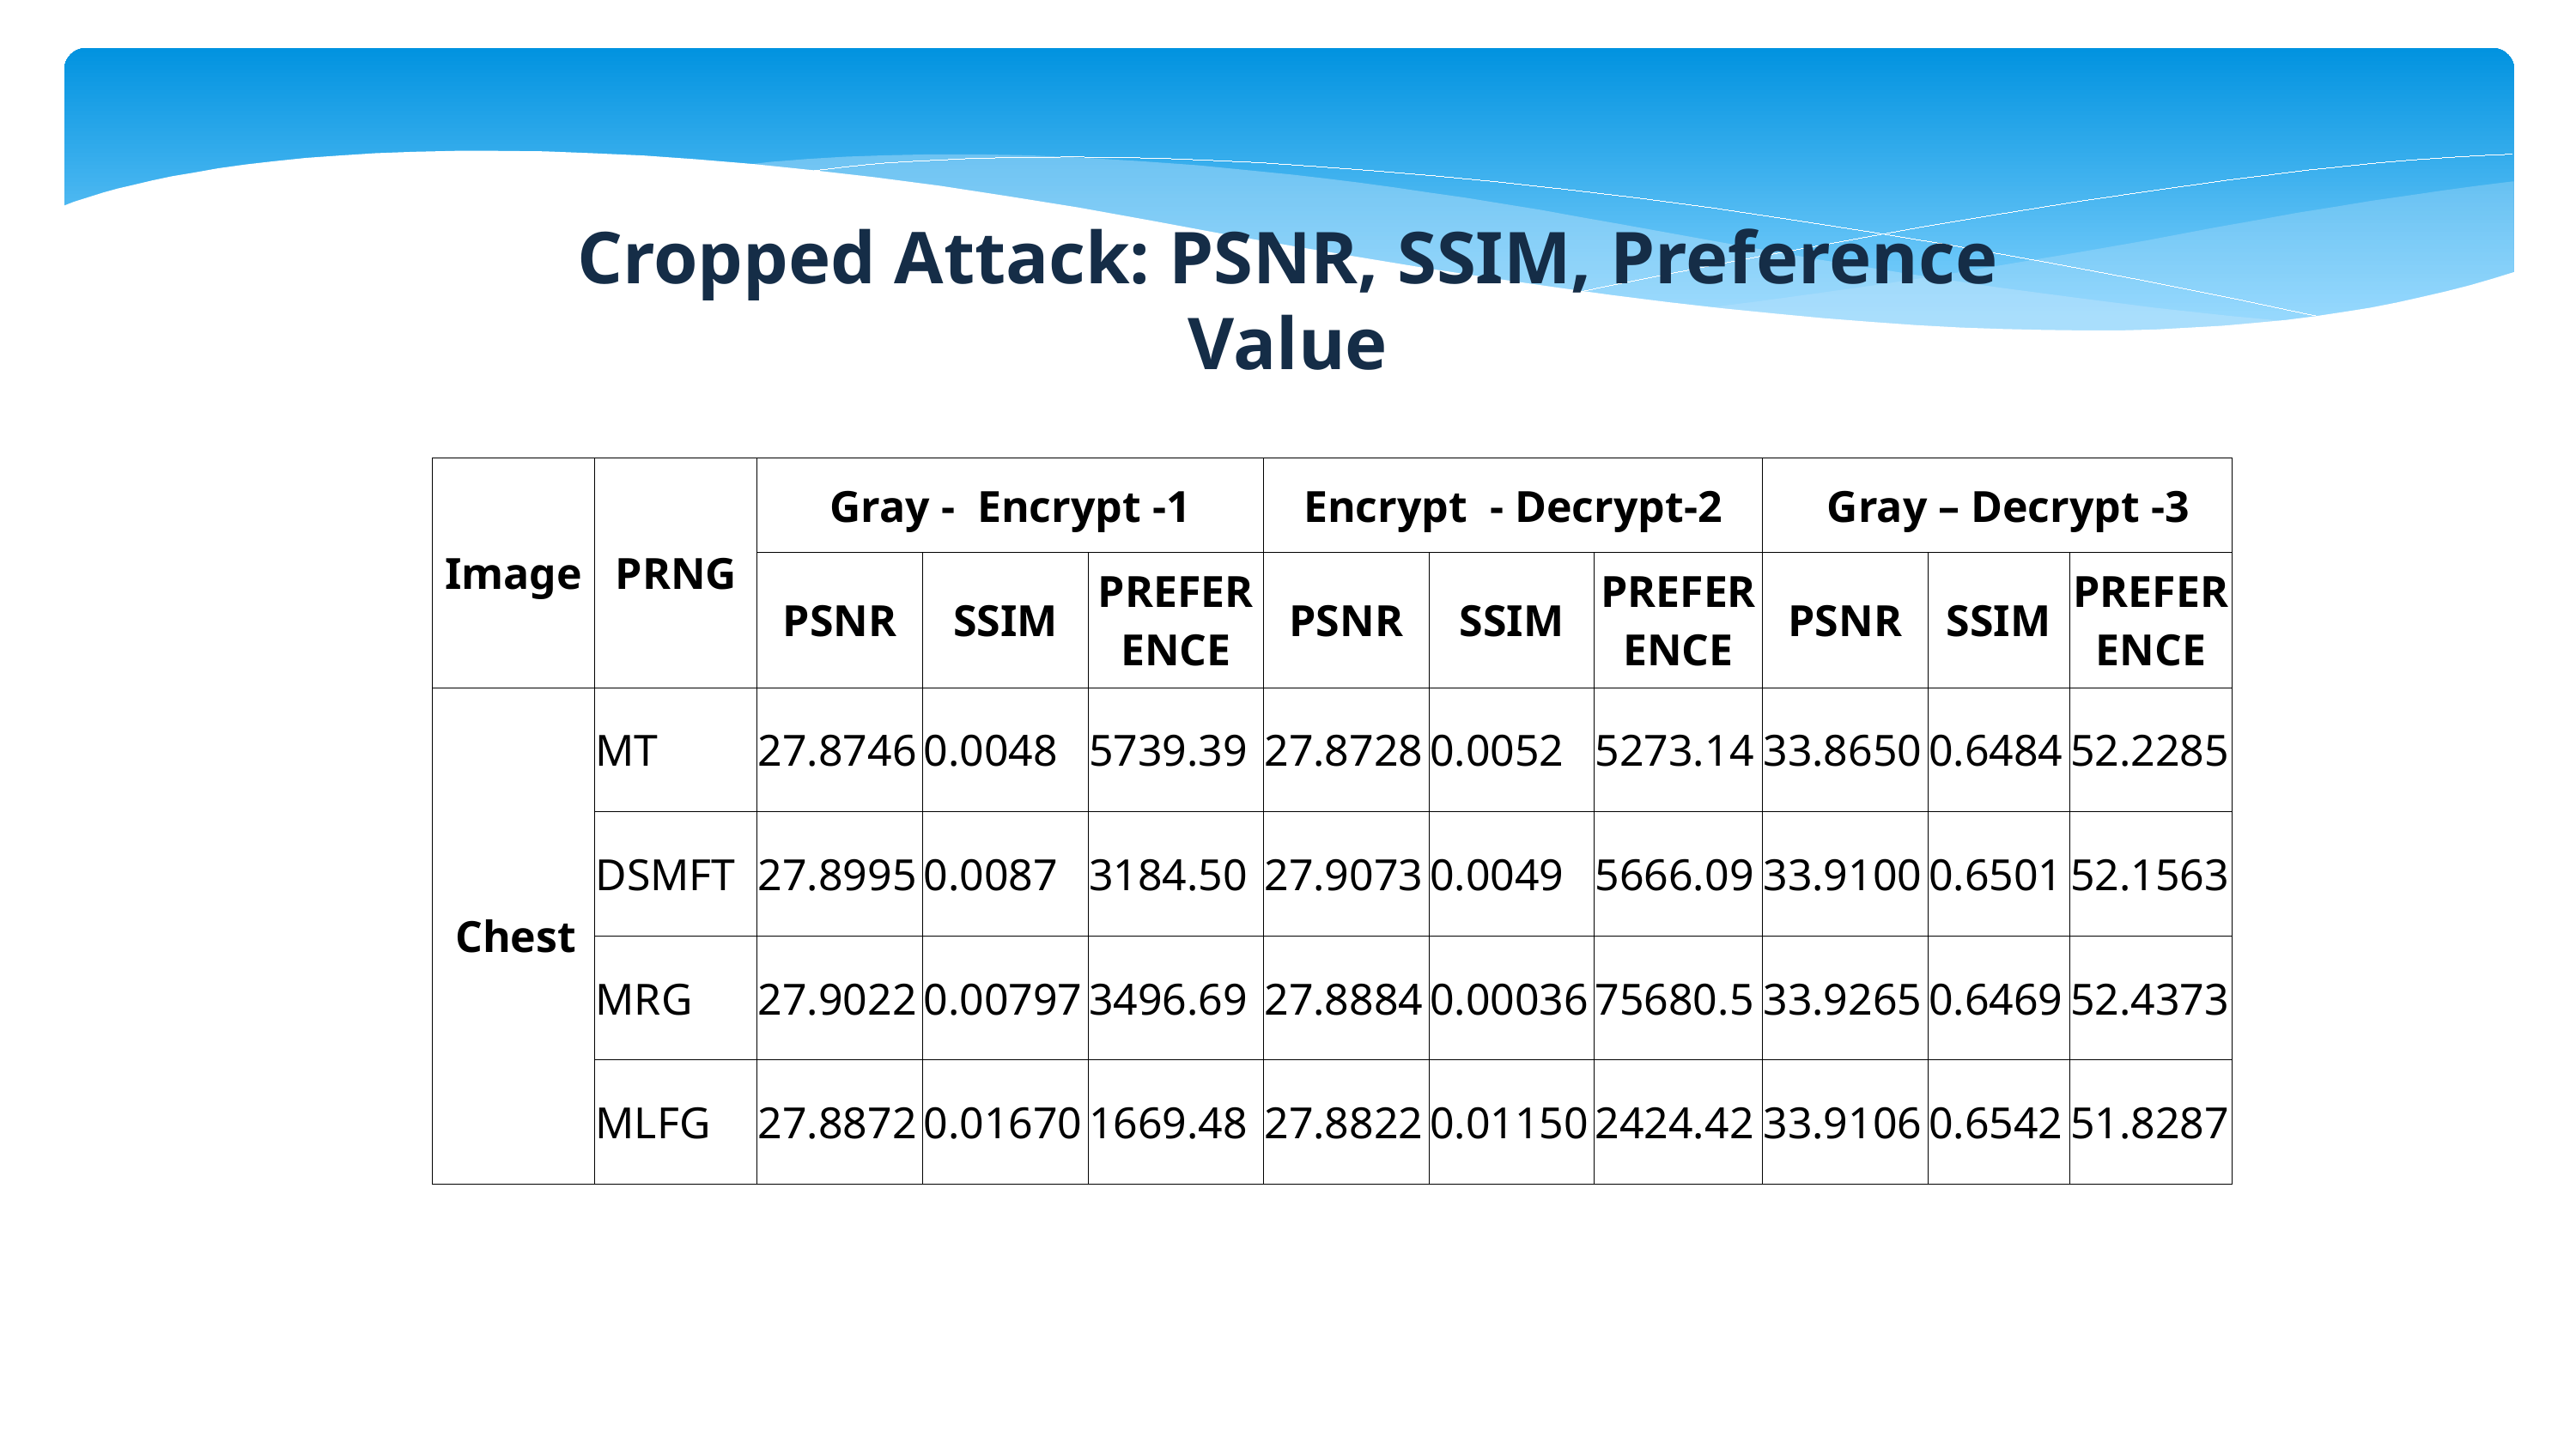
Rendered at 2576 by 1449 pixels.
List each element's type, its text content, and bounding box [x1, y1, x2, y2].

table_cell MRG [595, 937, 756, 1059]
table_cell PSNR [1264, 553, 1429, 688]
table_cell 0.6501 [1929, 812, 2069, 936]
table_cell 27.8822 [1264, 1060, 1429, 1184]
table_cell 0.01150 [1430, 1060, 1594, 1184]
table_cell SSIM [923, 553, 1088, 688]
table_cell 0.00036 [1430, 937, 1594, 1059]
table_cell 33.8650 [1763, 688, 1928, 811]
table_cell 0.00797 [923, 937, 1088, 1059]
table_cell 51.8287 [2070, 1060, 2232, 1184]
table_header Gray - Encrypt -1 [757, 458, 1263, 552]
table_cell 27.8746 [757, 688, 922, 811]
table_cell 0.0087 [923, 812, 1088, 936]
table_header Gray – Decrypt -3 [1763, 458, 2232, 552]
table_cell 3496.69 [1089, 937, 1263, 1059]
table_cell DSMFT [595, 812, 756, 936]
table_cell Chest [433, 688, 594, 1184]
text_box Cropped Attack: PSNR, SSIM, Preference Value [551, 211, 2025, 349]
table_cell MT [595, 688, 756, 811]
table_cell 0.6484 [1929, 688, 2069, 811]
table_cell 5273.14 [1595, 688, 1762, 811]
table_cell 27.9022 [757, 937, 922, 1059]
table_cell 1669.48 [1089, 1060, 1263, 1184]
table_cell 0.6469 [1929, 937, 2069, 1059]
table_cell PREFERENCE [1089, 553, 1263, 688]
table_cell PREFERENCE [1595, 553, 1762, 688]
table_cell 33.9100 [1763, 812, 1928, 936]
table_header Image [433, 458, 594, 688]
table_cell 0.0052 [1430, 688, 1594, 811]
table_cell 27.8995 [757, 812, 922, 936]
table_cell 33.9106 [1763, 1060, 1928, 1184]
table_cell 27.9073 [1264, 812, 1429, 936]
table_cell PREFERENCE [2070, 553, 2232, 688]
table_cell 75680.5 [1595, 937, 1762, 1059]
table_cell SSIM [1430, 553, 1594, 688]
table_cell 5739.39 [1089, 688, 1263, 811]
table_cell 33.9265 [1763, 937, 1928, 1059]
table_cell 27.8728 [1264, 688, 1429, 811]
table_cell 0.6542 [1929, 1060, 2069, 1184]
table_cell 52.4373 [2070, 937, 2232, 1059]
table_cell 5666.09 [1595, 812, 1762, 936]
table_header Encrypt - Decrypt-2 [1264, 458, 1762, 552]
table_cell 3184.50 [1089, 812, 1263, 936]
table_cell PSNR [757, 553, 922, 688]
table_cell 0.01670 [923, 1060, 1088, 1184]
table_cell 52.1563 [2070, 812, 2232, 936]
table_cell 27.8872 [757, 1060, 922, 1184]
table_cell 0.0048 [923, 688, 1088, 811]
table_cell SSIM [1929, 553, 2069, 688]
table_cell 2424.42 [1595, 1060, 1762, 1184]
table_cell 27.8884 [1264, 937, 1429, 1059]
table_cell PSNR [1763, 553, 1928, 688]
table_cell 52.2285 [2070, 688, 2232, 811]
table_cell 0.0049 [1430, 812, 1594, 936]
table_header PRNG [595, 458, 756, 688]
table_cell MLFG [595, 1060, 756, 1184]
